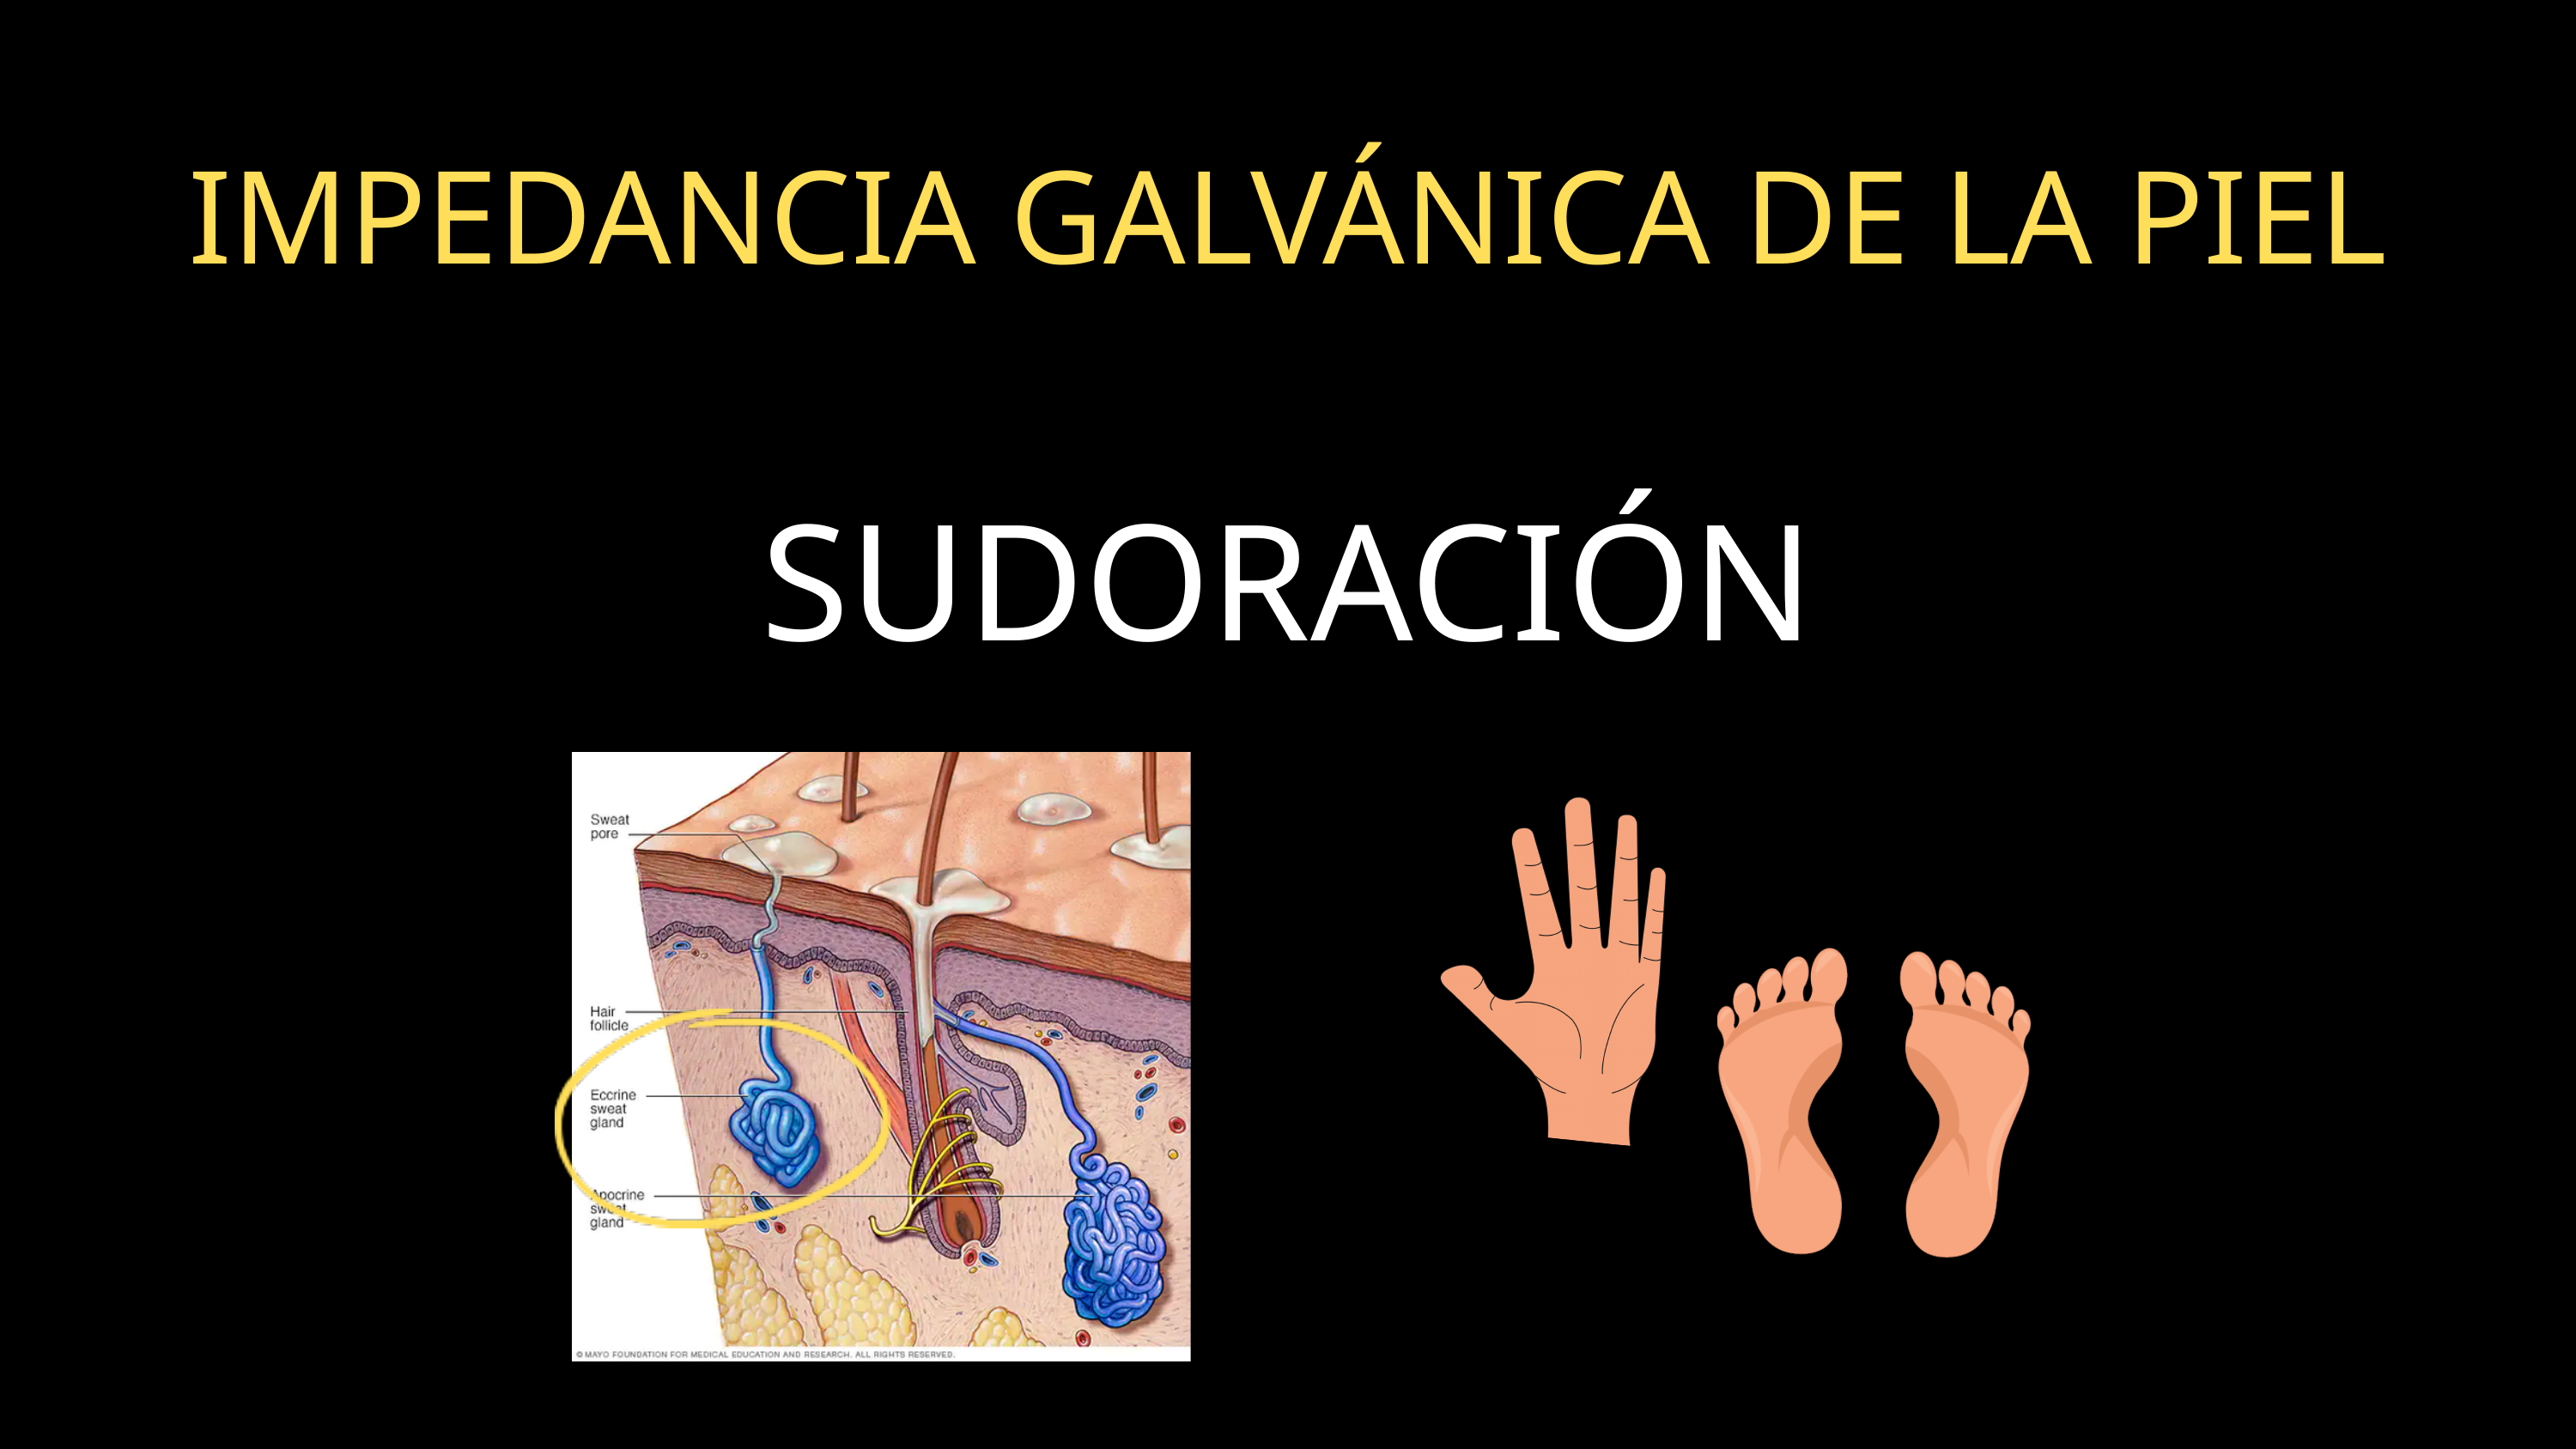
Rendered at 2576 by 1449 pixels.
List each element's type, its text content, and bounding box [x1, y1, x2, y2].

text_box [555, 1009, 891, 1228]
text_box SUDORACIÓN [720, 447, 1856, 673]
text_box IMPEDANCIA GALVÁNICA DE LA PIEL [144, 135, 2432, 290]
text_box [1716, 948, 2032, 1259]
text_box [1431, 797, 1667, 1146]
text_box [572, 752, 1191, 1361]
